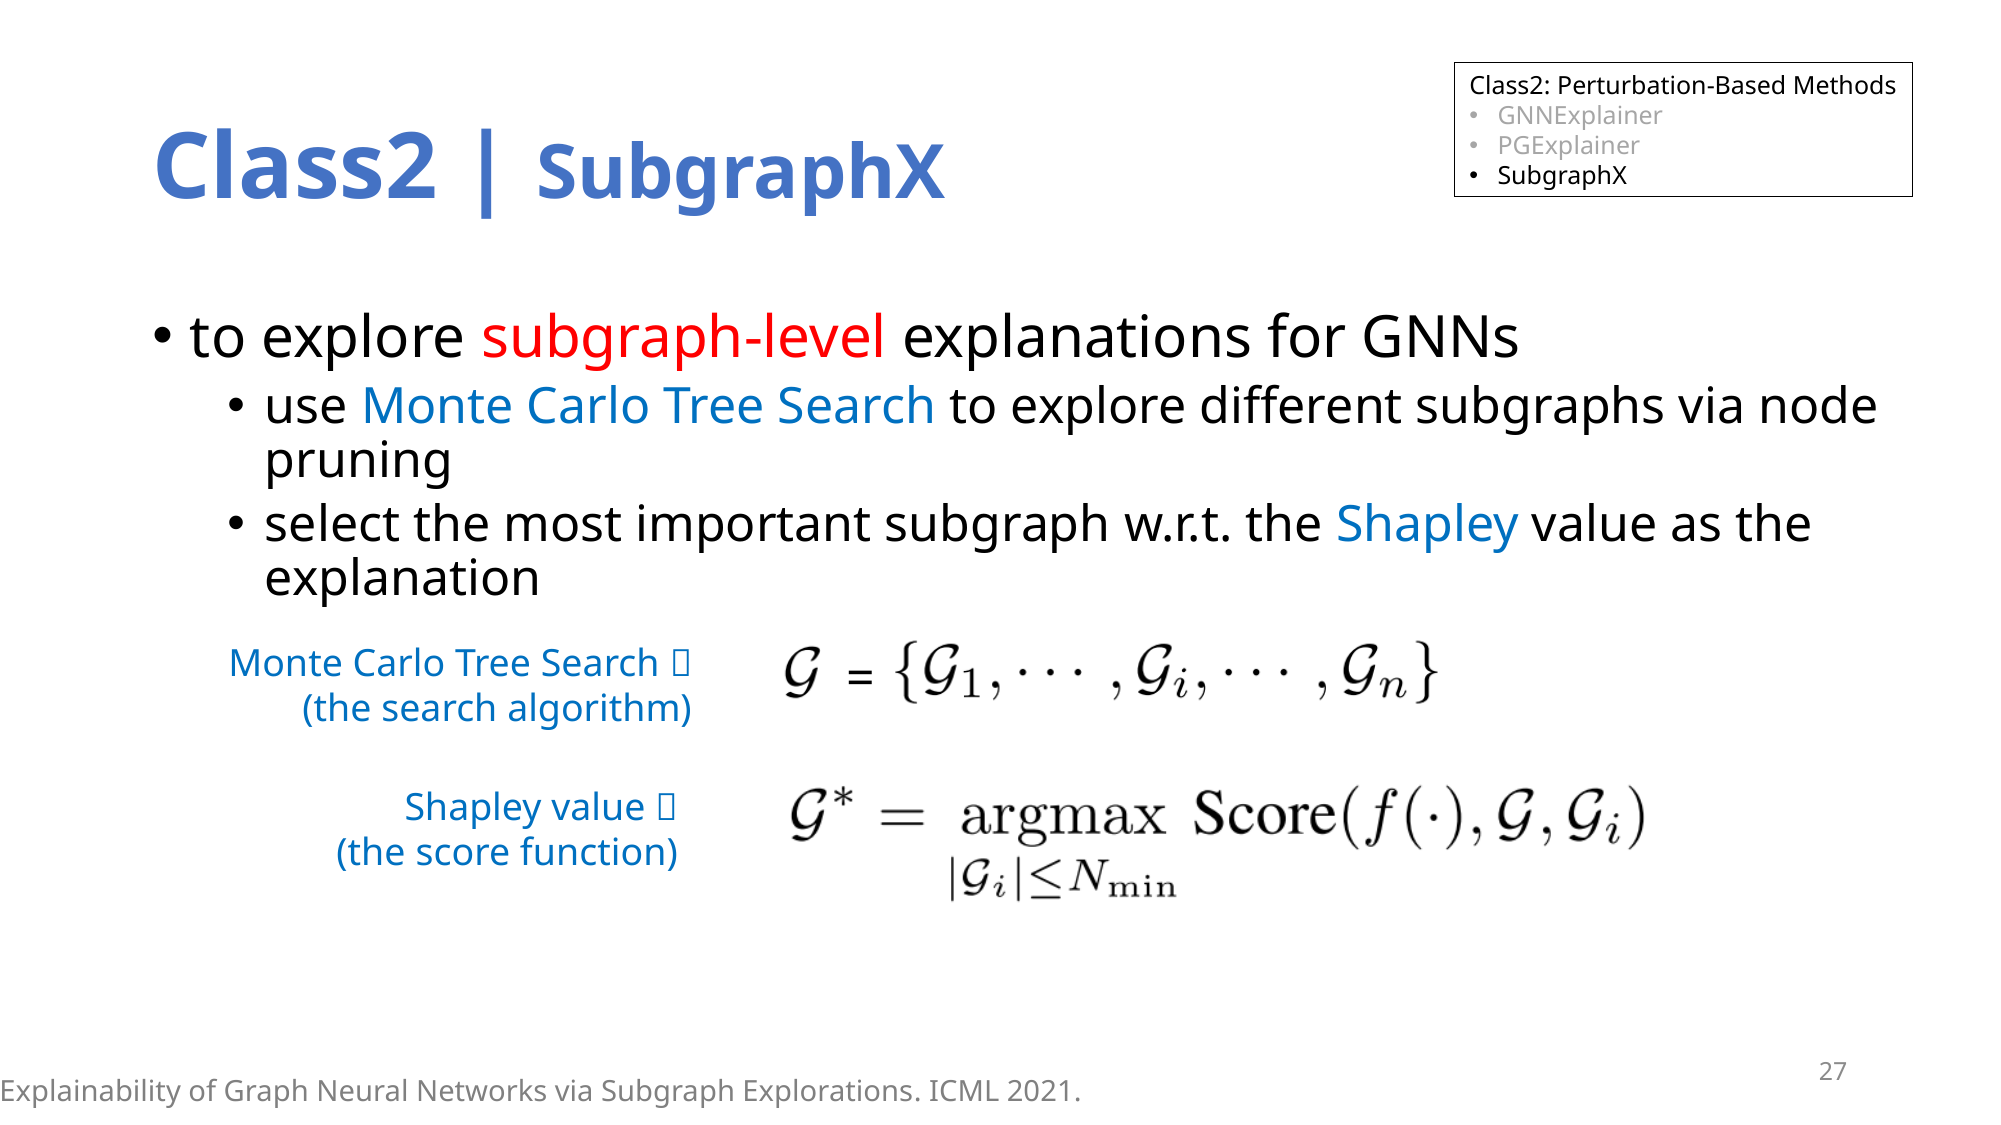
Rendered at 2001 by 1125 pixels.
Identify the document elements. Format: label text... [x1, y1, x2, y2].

list ﻿to explore subgraph-level explanations for GNNs use Monte Carlo Tree Search to explore different subgraphs via node pruning select the most important subgraph w.r.t. the Shapley value as the explanation [137, 299, 1947, 621]
title Class2 | SubgraphX [137, 59, 1863, 278]
text_box Shapley value  (the score function) [289, 775, 693, 880]
text_box Monte Carlo Tree Search  (the search algorithm) [213, 631, 708, 737]
text_box Class2: ﻿Perturbation-Based Methods GNNExplainer PGExplainer SubgraphX [1454, 62, 1913, 197]
text_box = [842, 638, 891, 713]
slide_number 27 [1412, 1042, 1863, 1103]
text_box On Explainability of Graph Neural Networks via Subgraph Explorations. ICML 2021. [0, 1065, 1097, 1115]
picture [891, 628, 1448, 714]
picture [770, 628, 842, 714]
picture [770, 754, 1650, 932]
